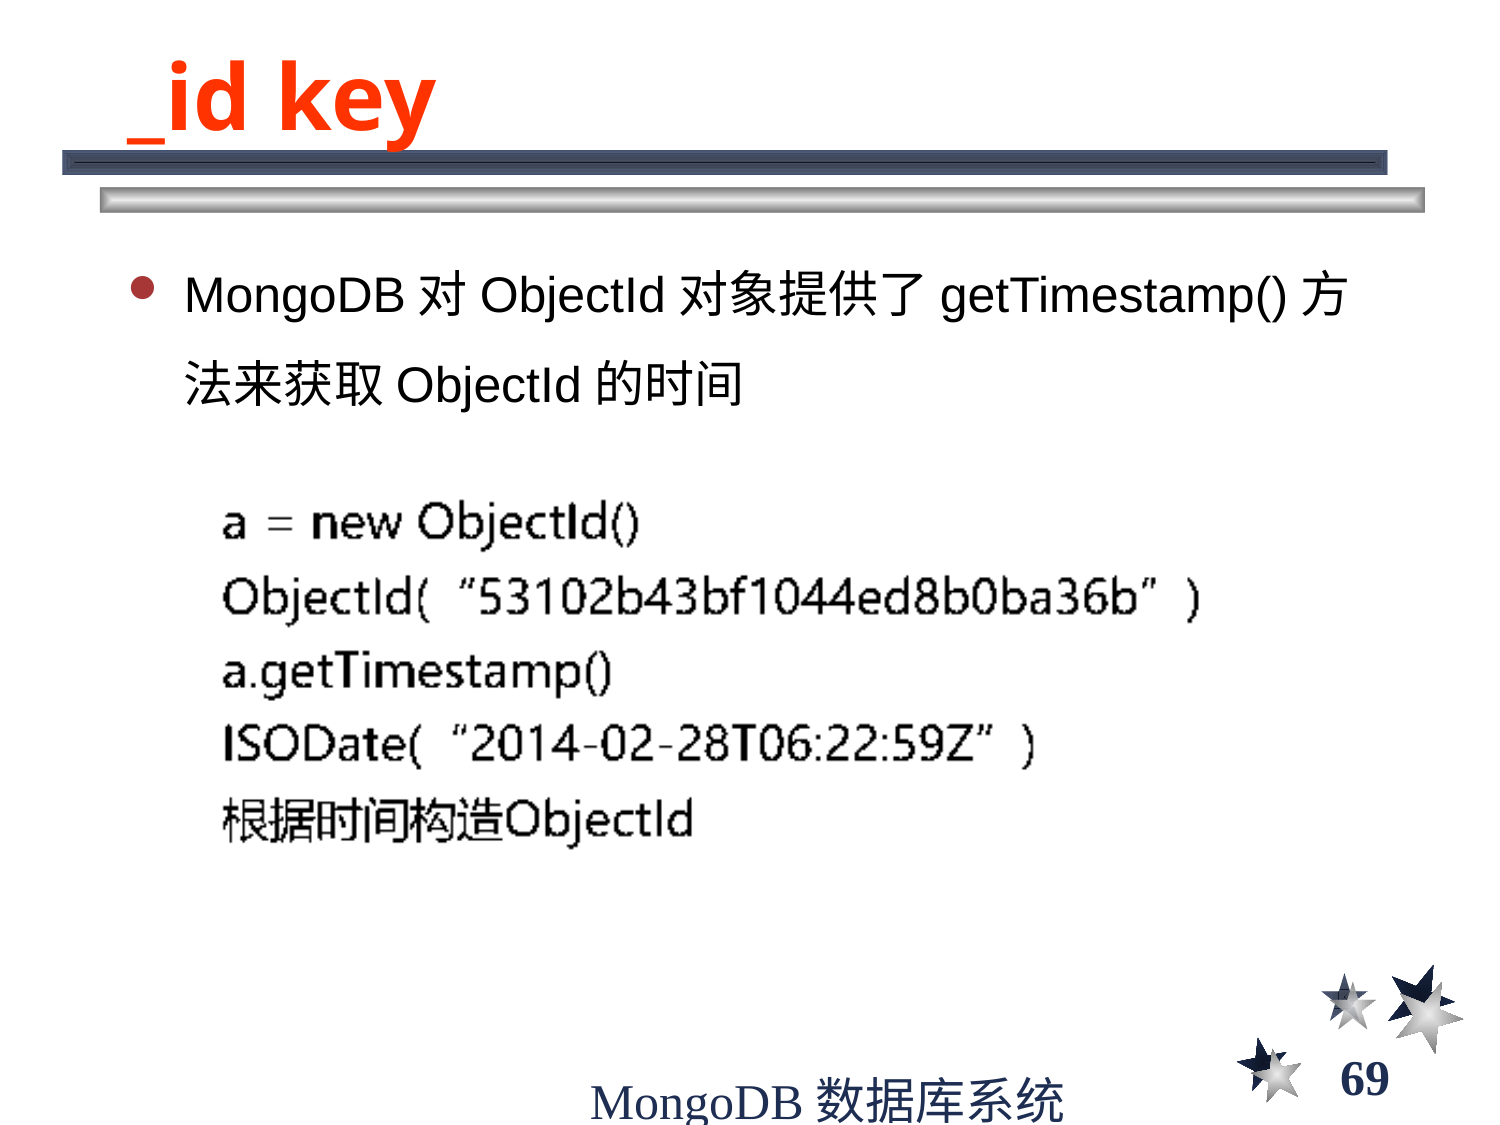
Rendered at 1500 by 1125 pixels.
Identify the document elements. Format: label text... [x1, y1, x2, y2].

footer MongoDB数据库系统 [575, 1062, 1188, 1113]
list MongoDB对ObjectId对象提供了getTimestamp()方法来获取ObjectId的时间 [112, 224, 1388, 1025]
slide_number 69 [1324, 1049, 1489, 1101]
title _id key [112, 19, 1388, 157]
picture [182, 479, 1288, 882]
